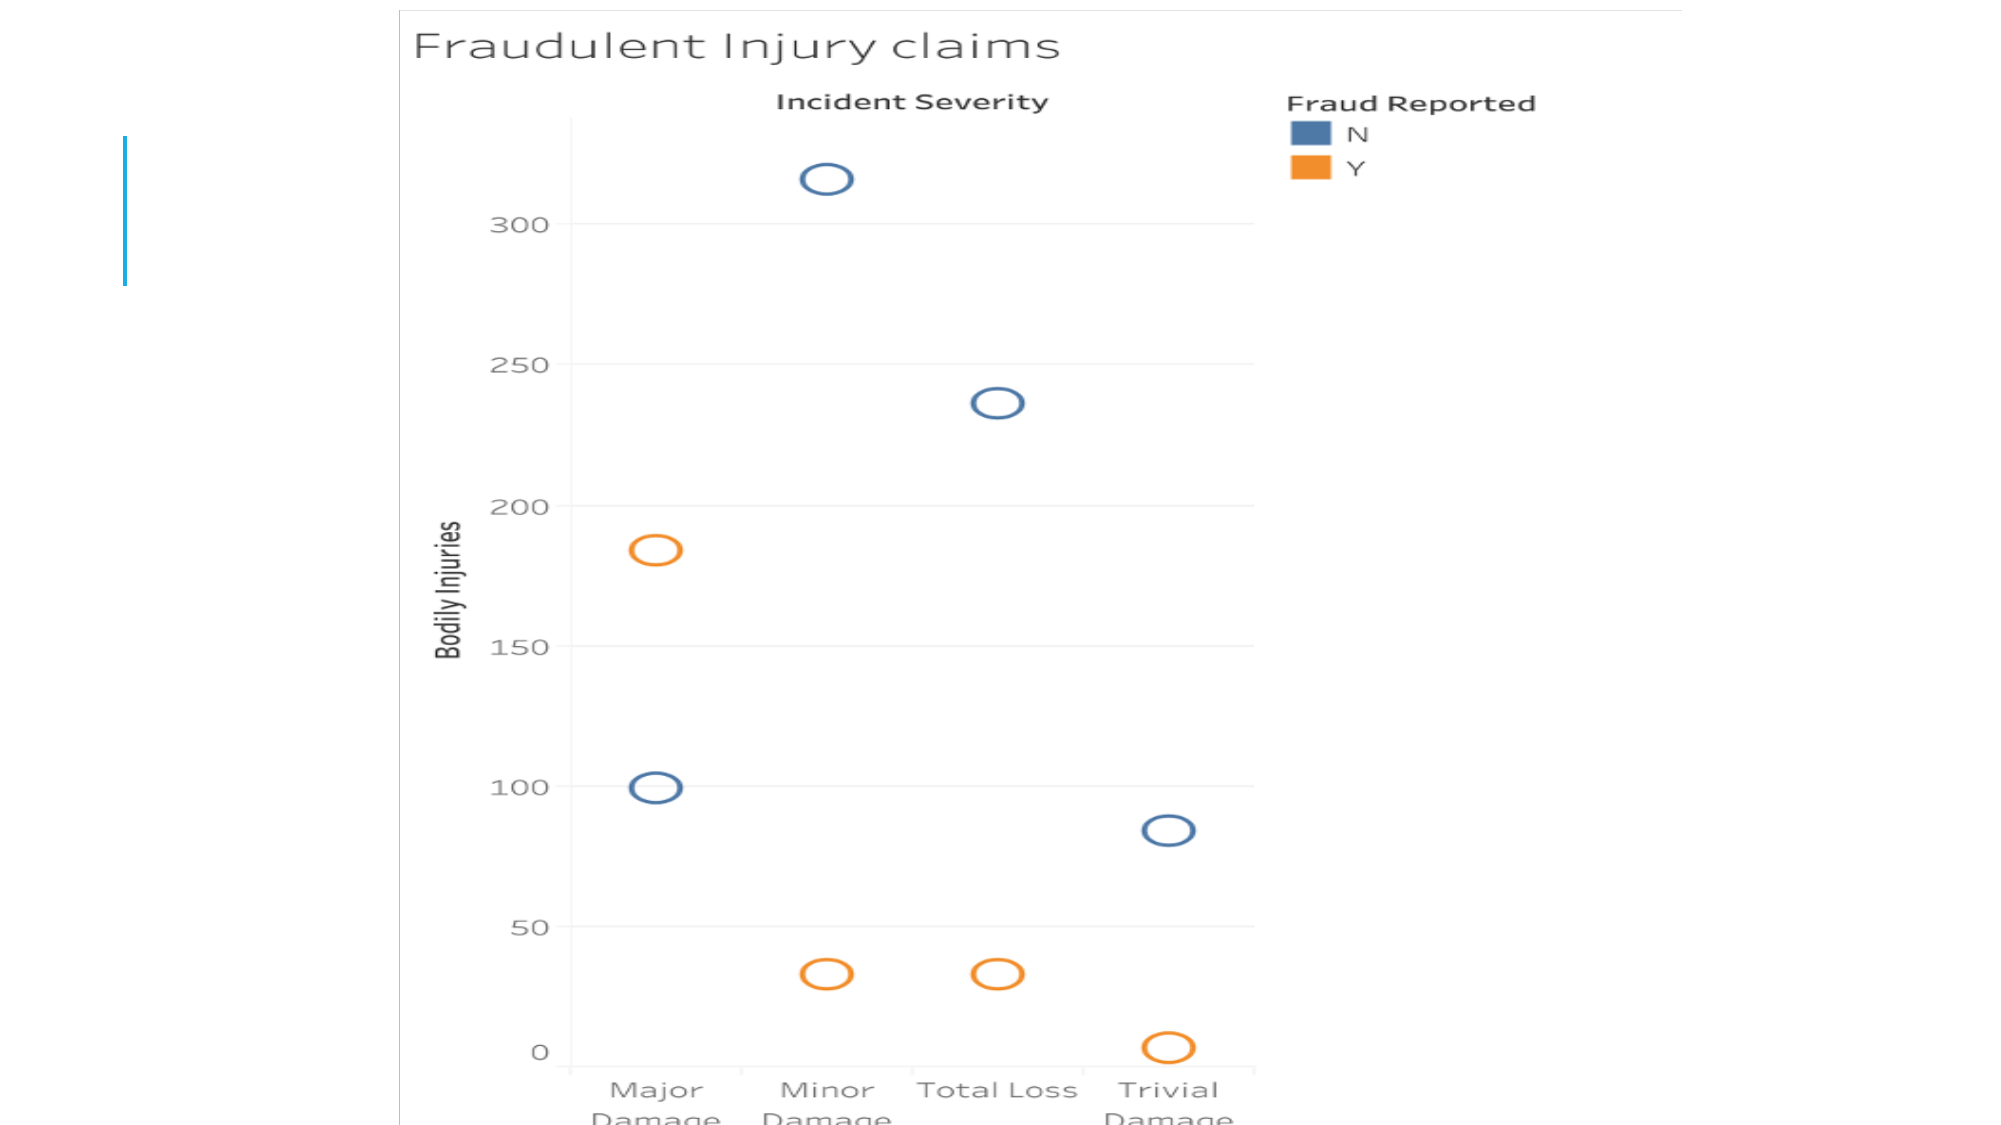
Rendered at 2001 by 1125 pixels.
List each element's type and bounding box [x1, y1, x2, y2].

picture [398, 9, 1682, 1125]
